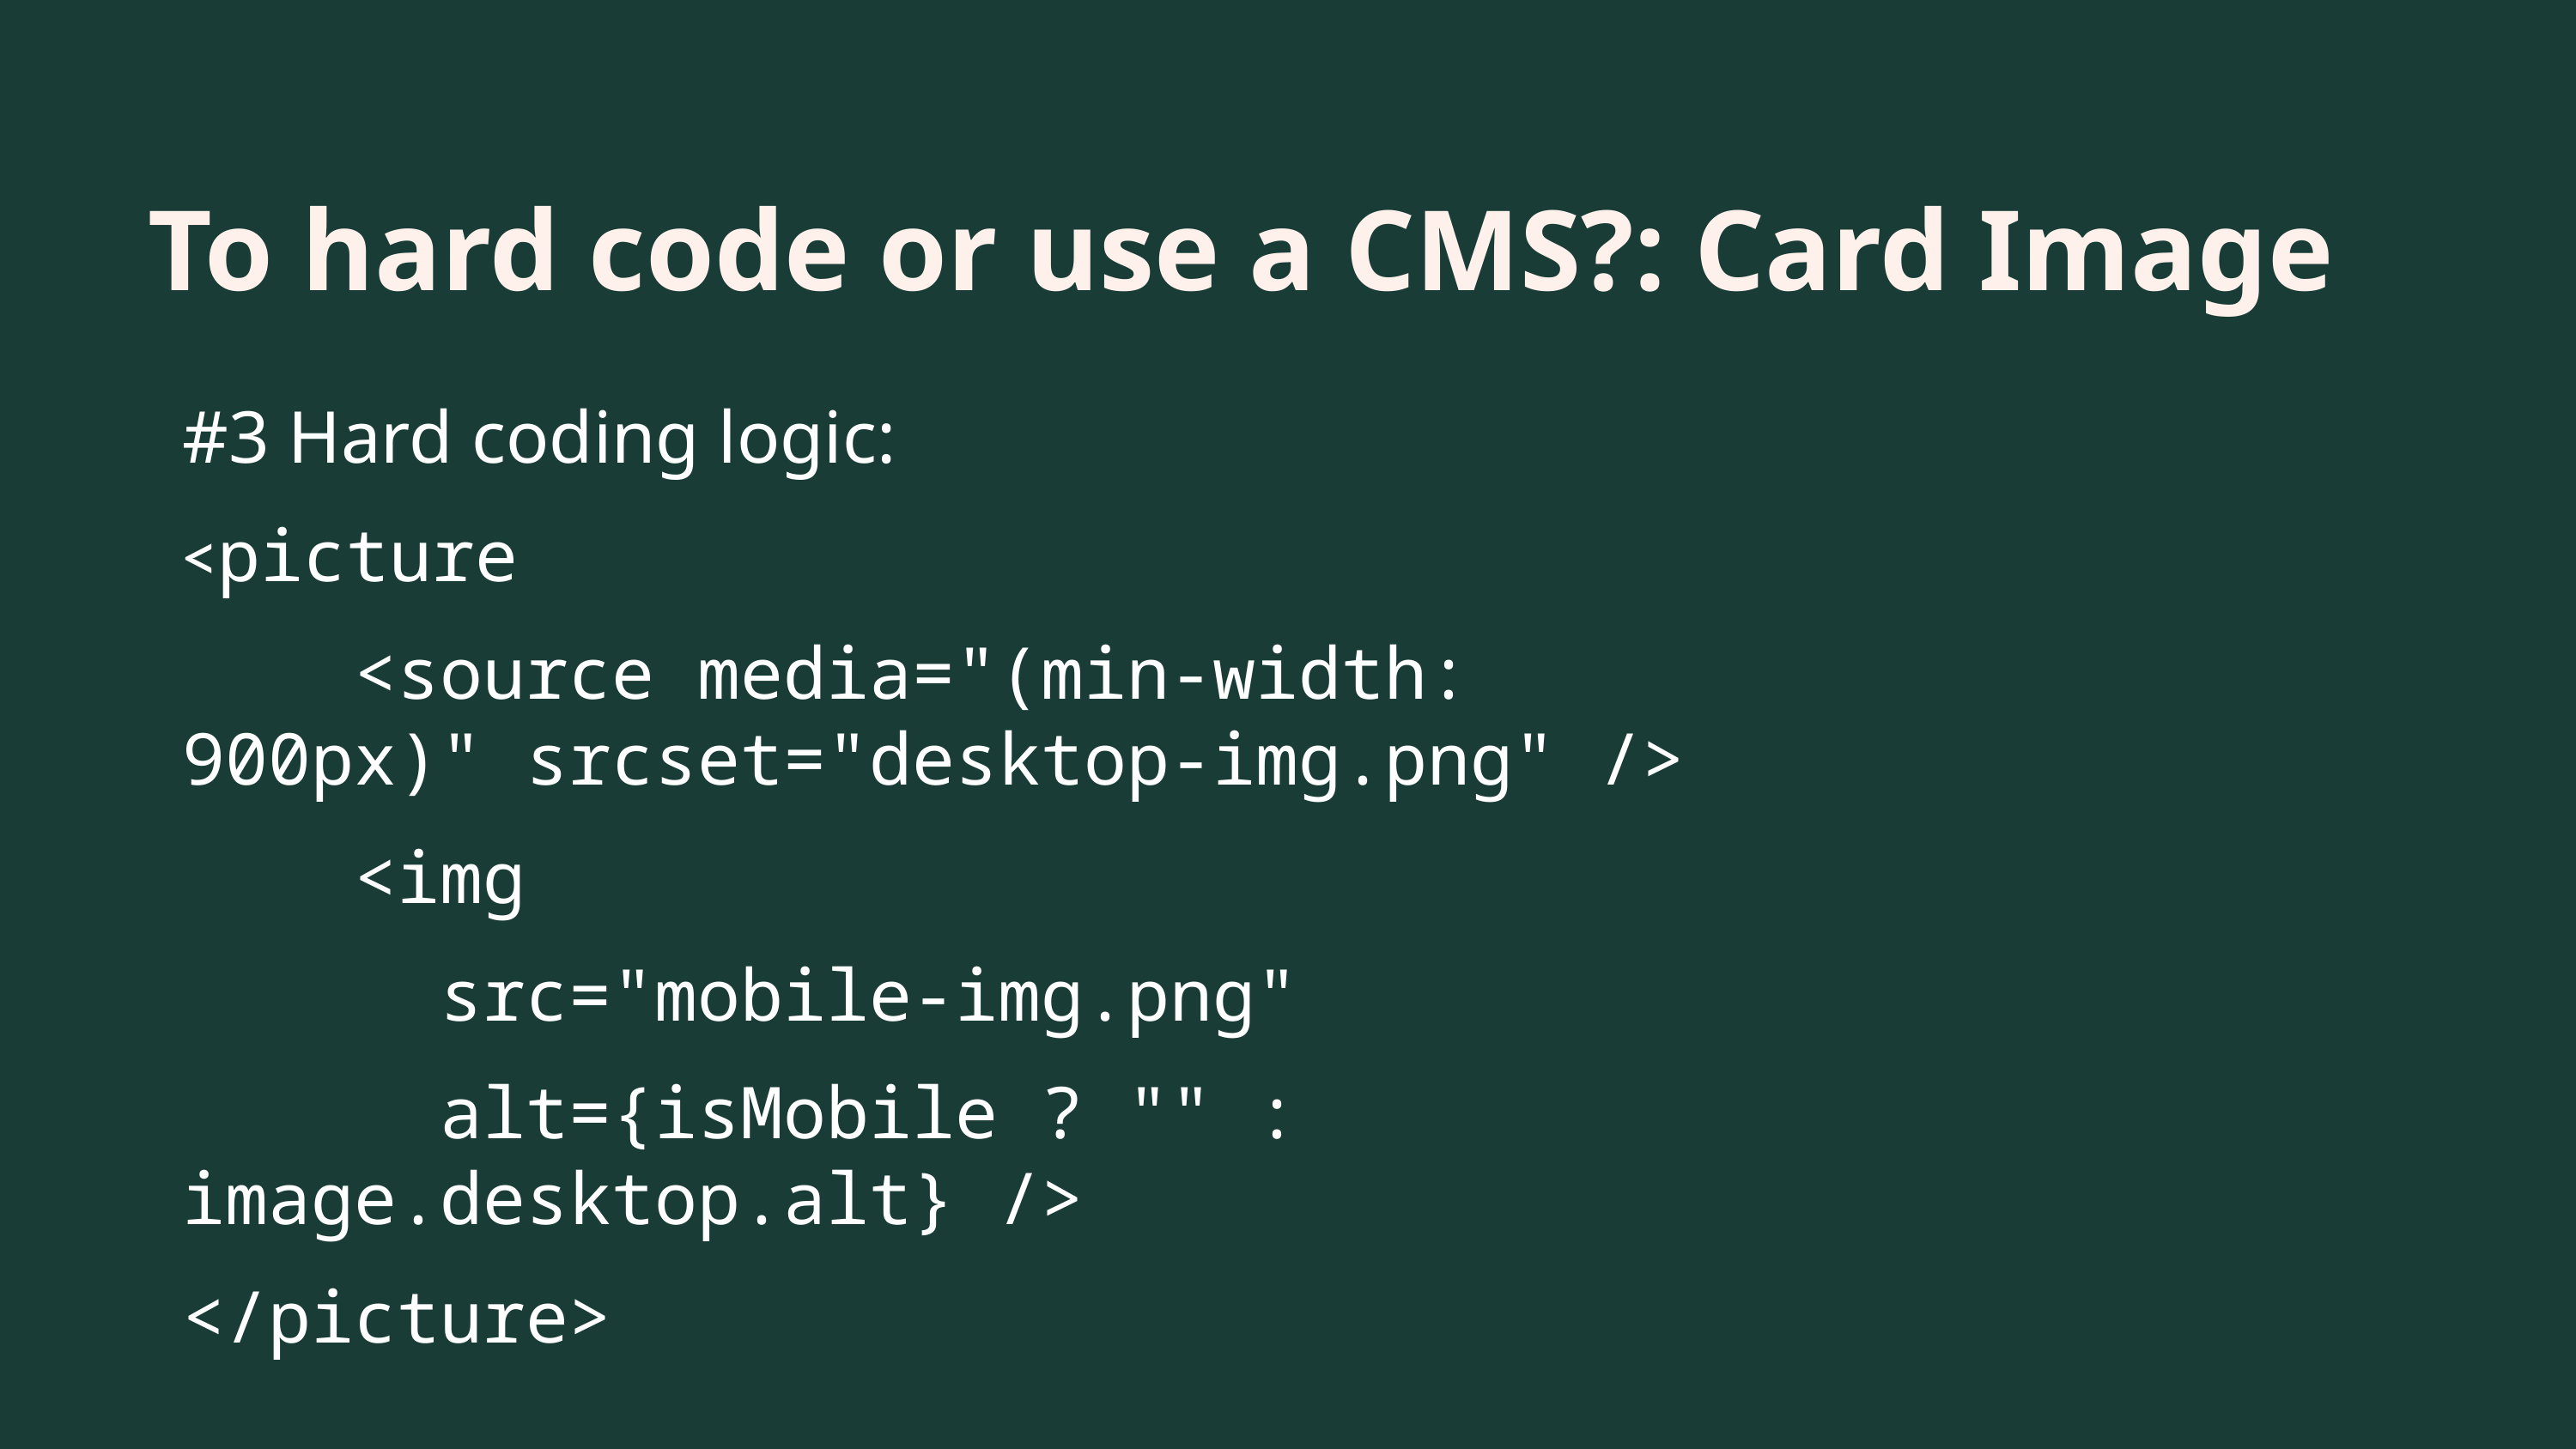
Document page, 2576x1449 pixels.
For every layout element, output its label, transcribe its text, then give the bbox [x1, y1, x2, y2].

title To hard code or use a CMS?: Card Image [148, 155, 2447, 398]
text_box #3 Hard coding logic: <picture <source media="(min-width: 900px)" srcset="desktop-img.png" /> <img src="mobile-img.png" alt={isMobile ? "" : image.desktop.alt} /> </picture> [182, 391, 1975, 1449]
